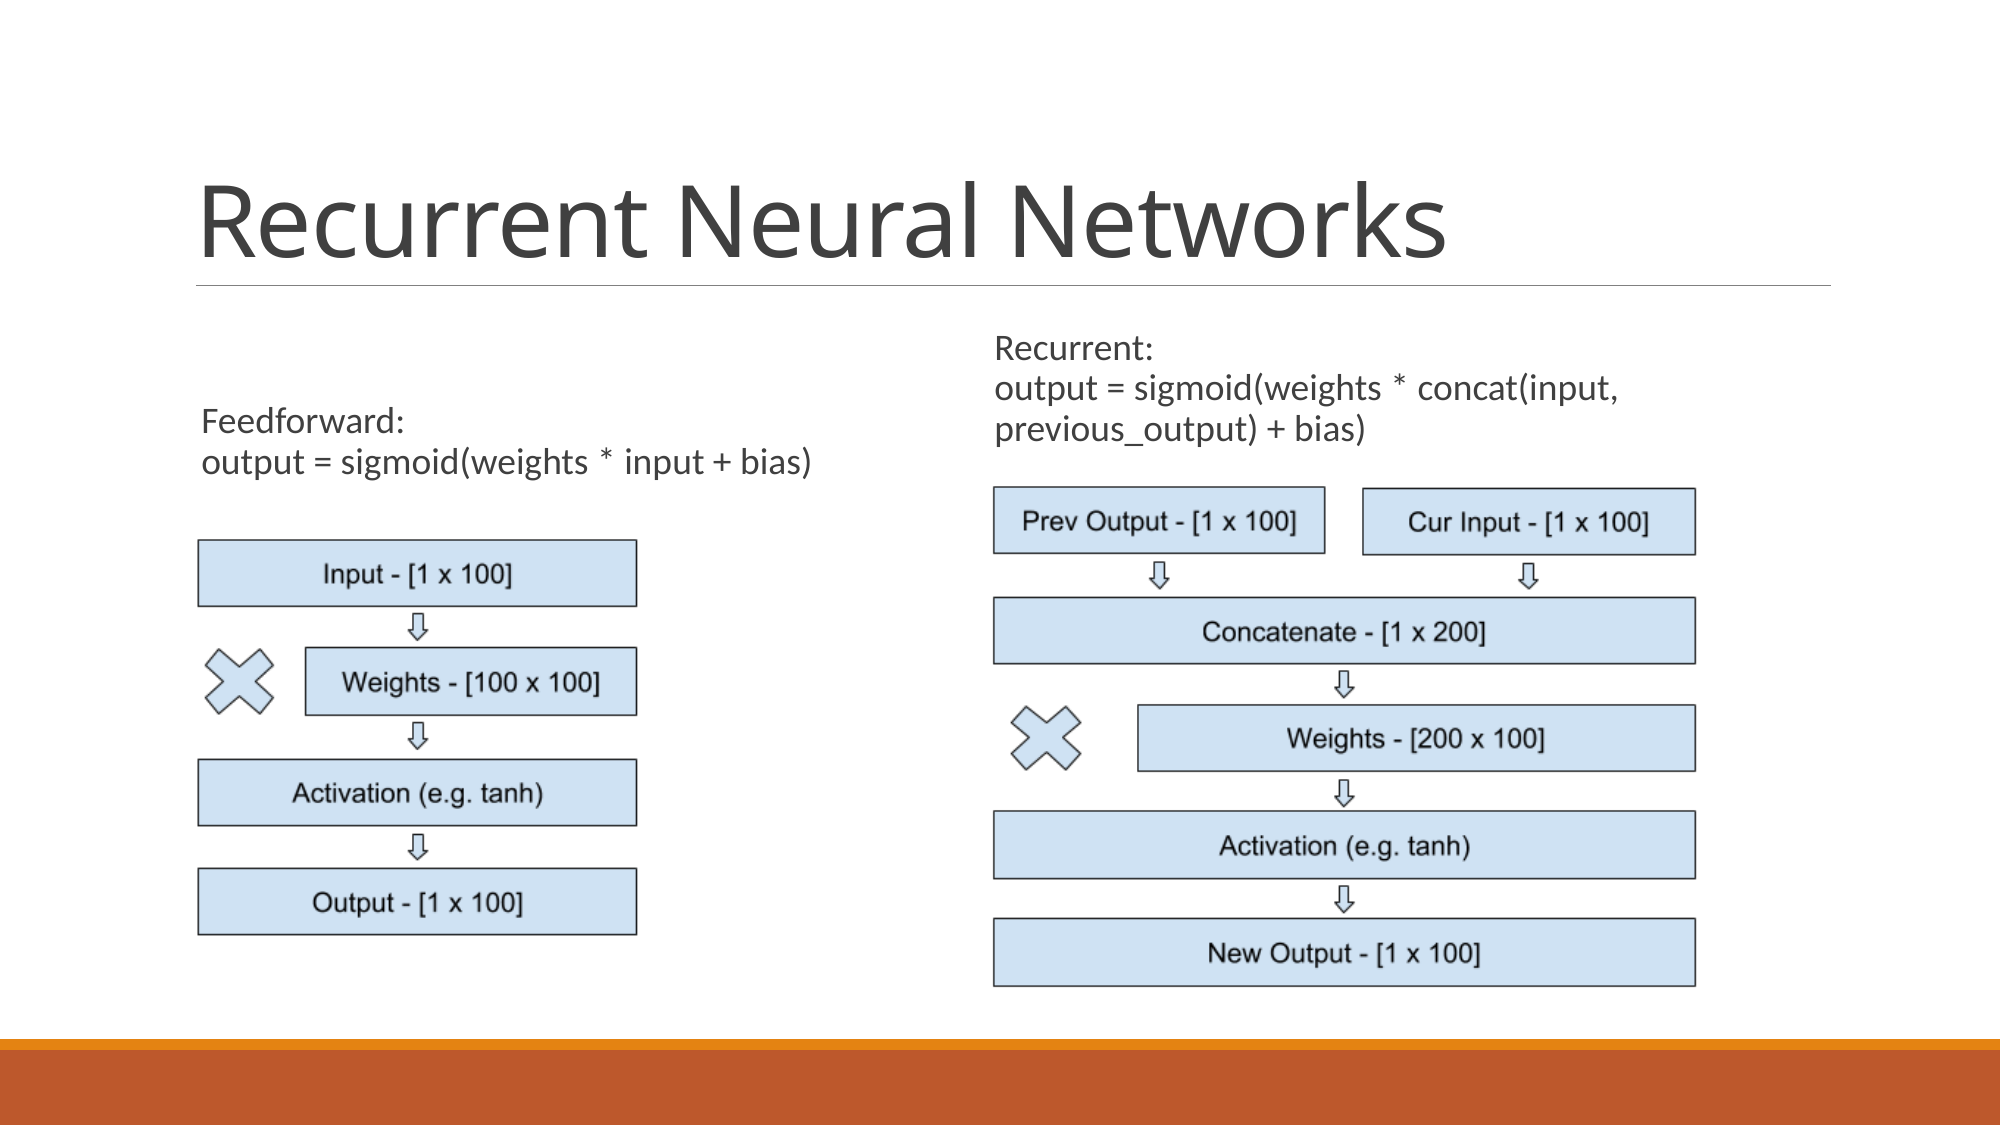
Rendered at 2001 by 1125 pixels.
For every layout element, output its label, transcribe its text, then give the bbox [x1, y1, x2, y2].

title Recurrent Neural Networks [180, 47, 1830, 285]
list Feedforward: output = sigmoid(weights * input + bias) [186, 393, 848, 458]
picture [161, 460, 1736, 1021]
text_box Recurrent: output = sigmoid(weights * concat(input, previous_output) + bias) [979, 320, 1731, 458]
